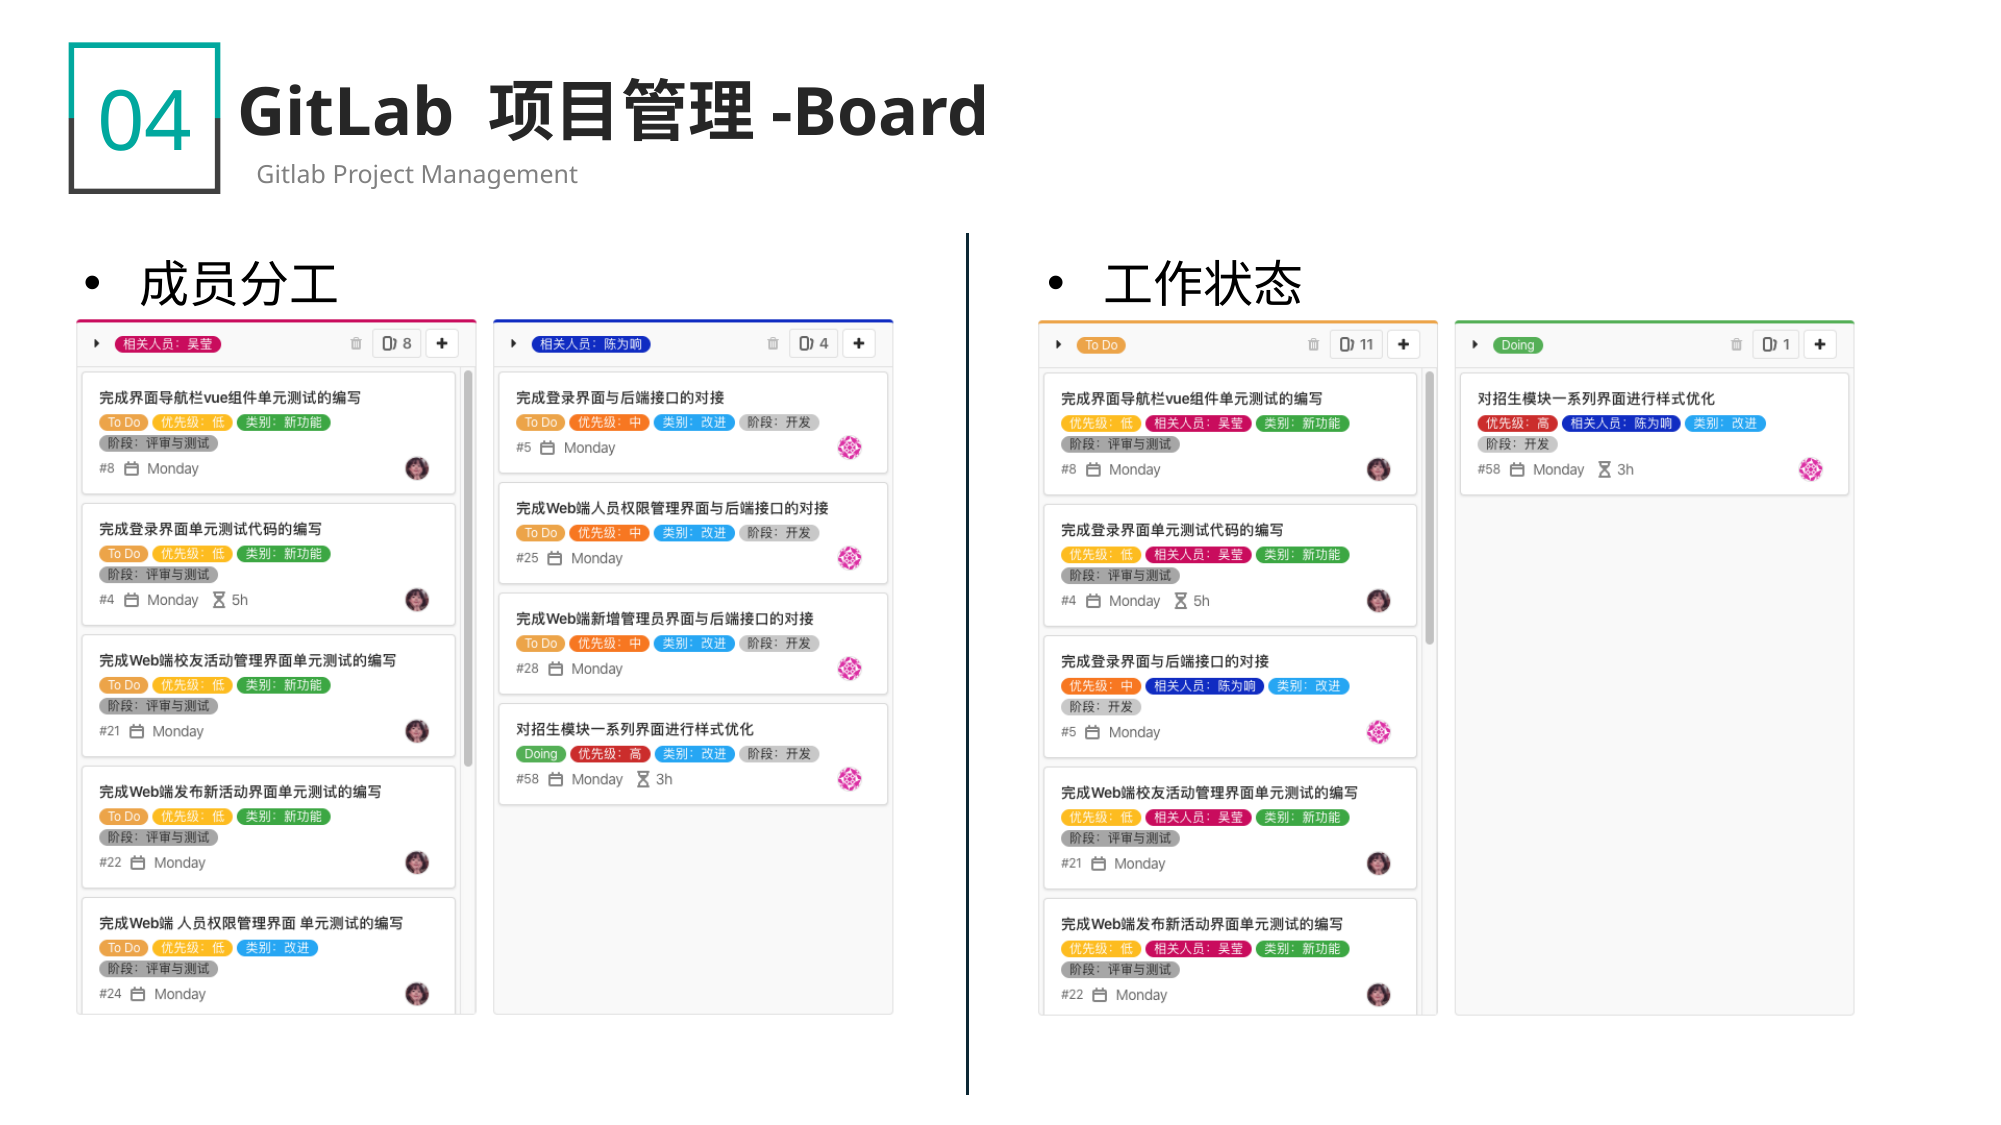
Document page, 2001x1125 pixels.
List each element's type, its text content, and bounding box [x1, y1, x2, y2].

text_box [241, 60, 986, 195]
text_box 工作状态 [1032, 214, 1403, 312]
text_box 成员分工 [68, 214, 439, 311]
picture [1032, 312, 1866, 1024]
text_box [68, 175, 221, 195]
picture [68, 311, 907, 1020]
text_box [68, 41, 221, 60]
text_box 04 [68, 60, 221, 175]
